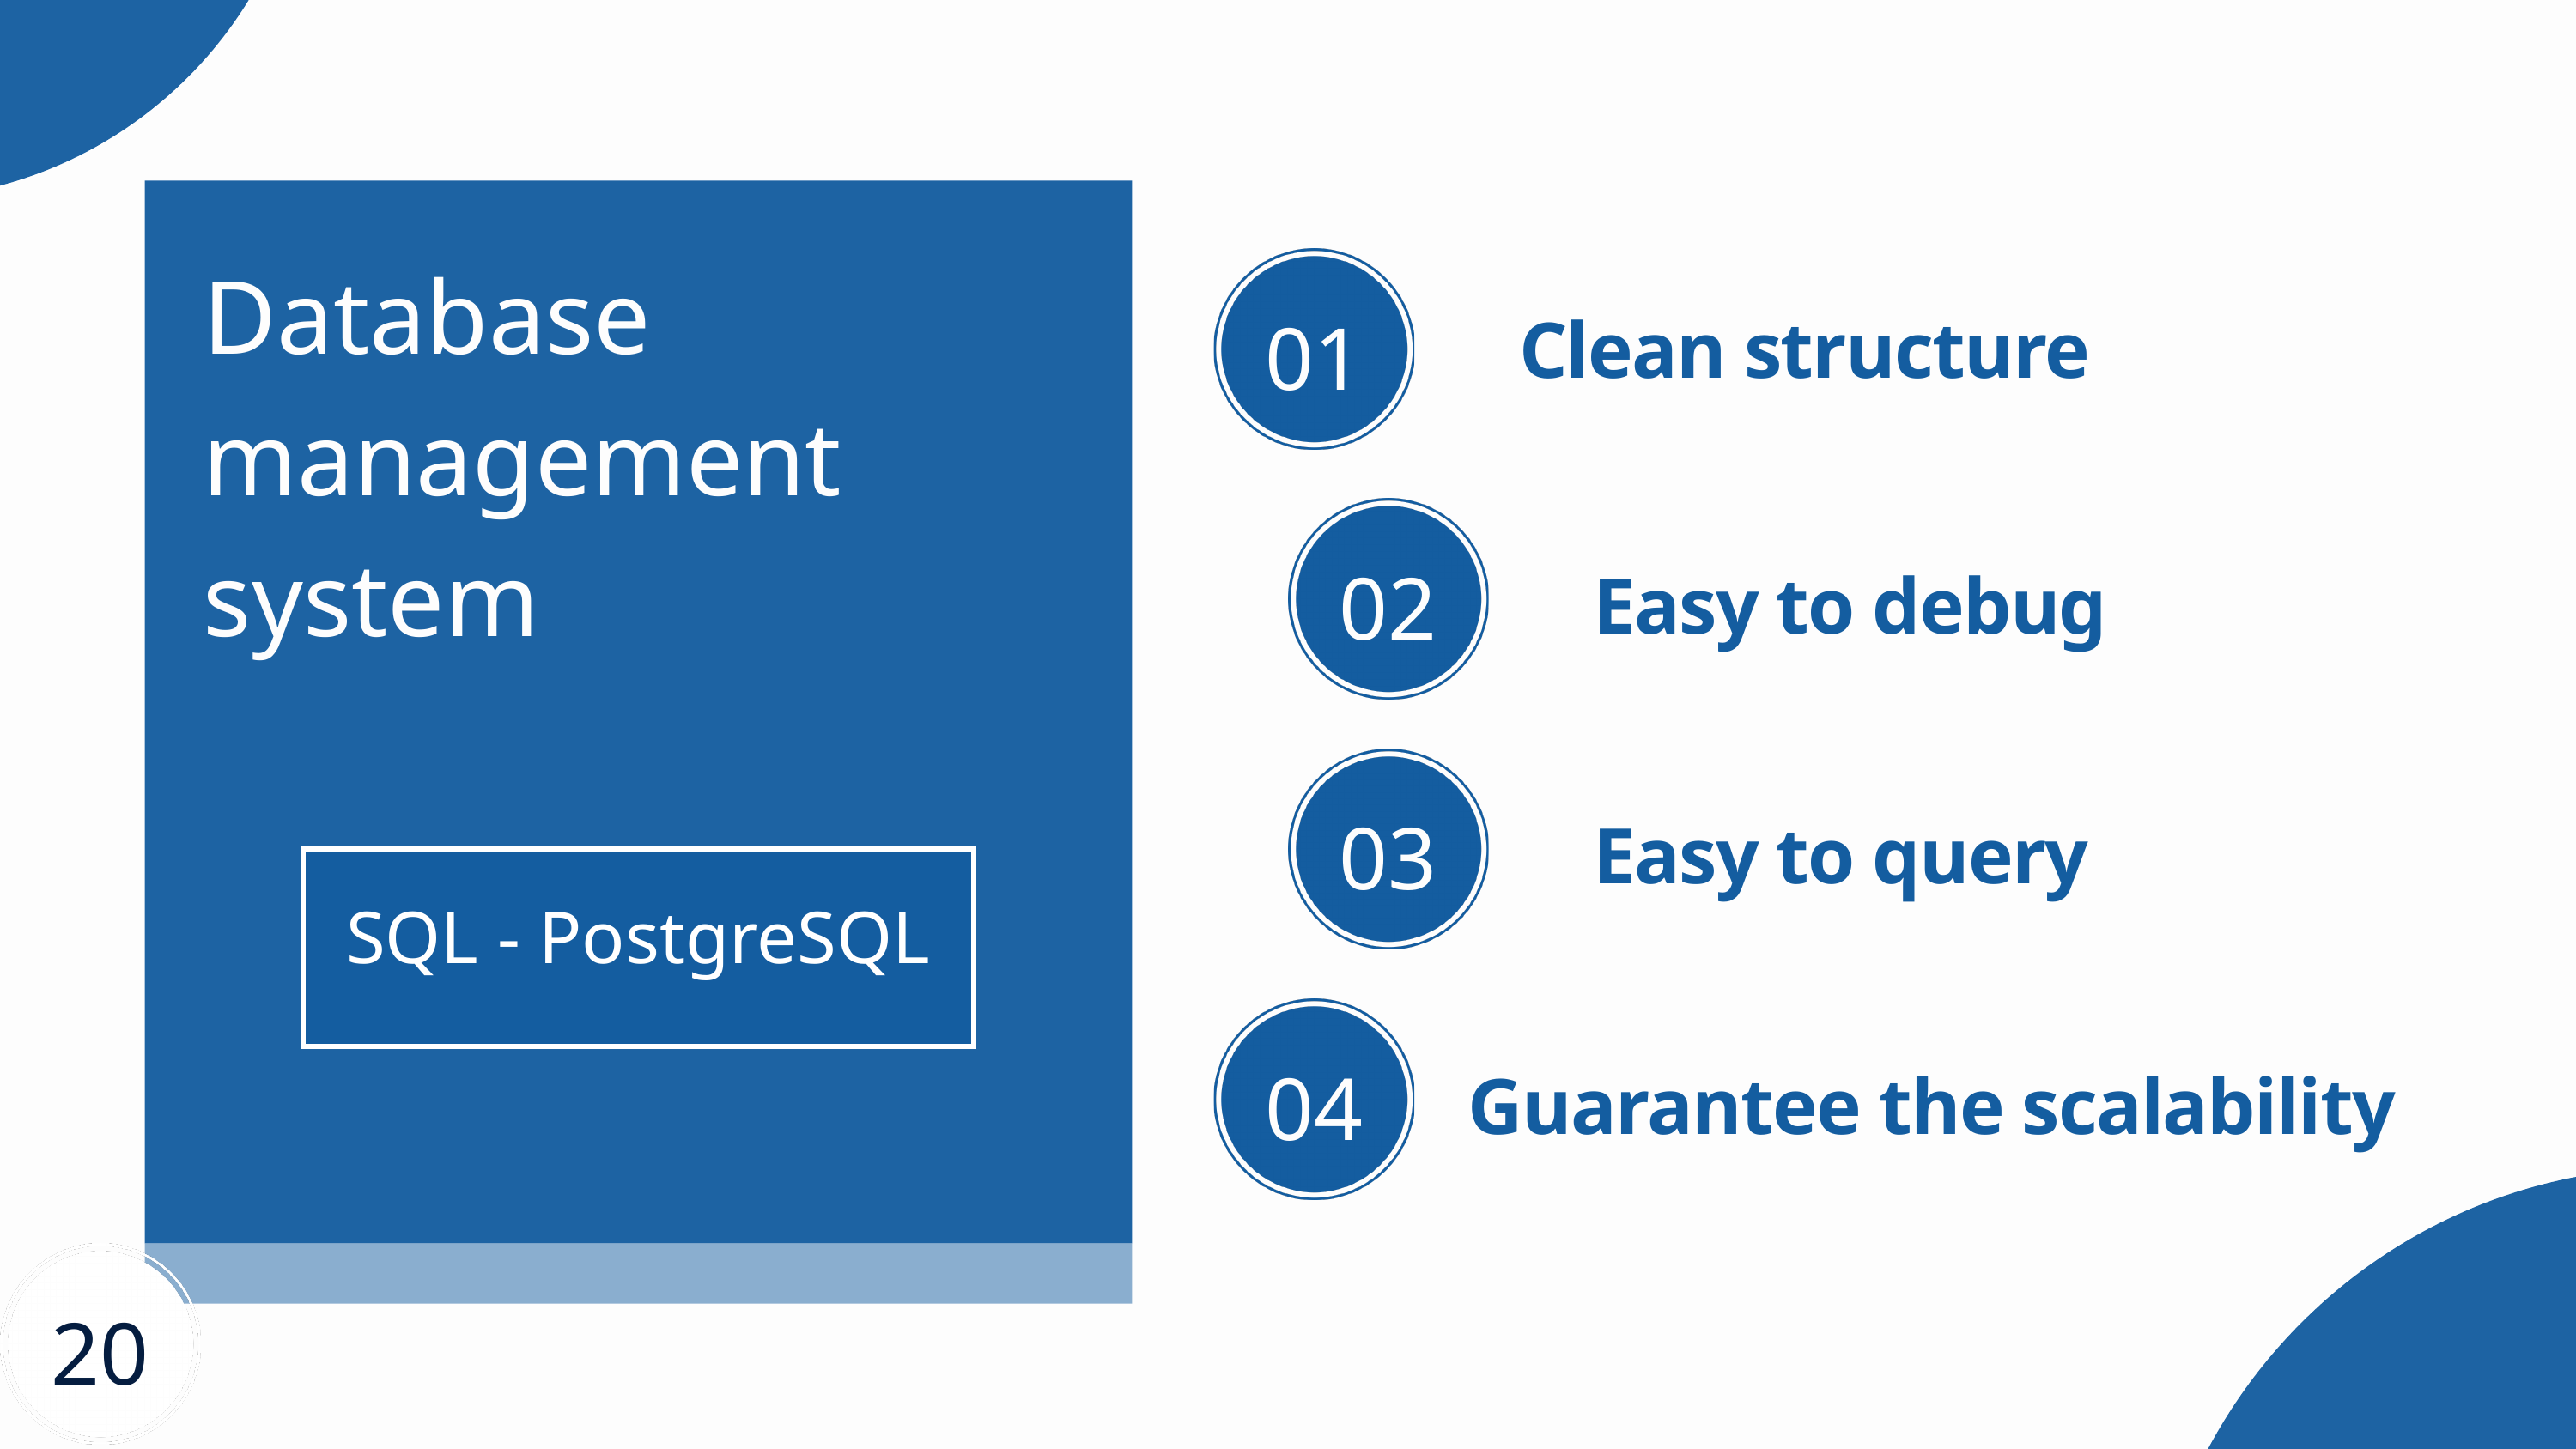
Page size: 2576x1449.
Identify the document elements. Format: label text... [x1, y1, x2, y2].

text_box 04 [1234, 1037, 1394, 1158]
text_box [1287, 749, 1489, 949]
text_box [1213, 998, 1415, 1200]
text_box 02 [1308, 537, 1468, 658]
text_box Easy to debug [1593, 542, 2474, 650]
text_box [0, 0, 311, 200]
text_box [144, 1243, 1133, 1304]
text_box Clean structure [1519, 286, 2432, 394]
text_box 03 [1308, 787, 1468, 907]
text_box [302, 848, 975, 1047]
text_box Easy to query [1593, 791, 2474, 900]
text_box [2146, 1167, 2576, 1449]
text_box Guarantee the scalability [1467, 1042, 2541, 1150]
text_box 01 [1234, 287, 1394, 408]
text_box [144, 180, 1133, 1242]
text_box 20 [20, 1282, 180, 1403]
text_box [1213, 248, 1415, 450]
text_box [1287, 498, 1489, 700]
text_box [0, 1243, 201, 1445]
